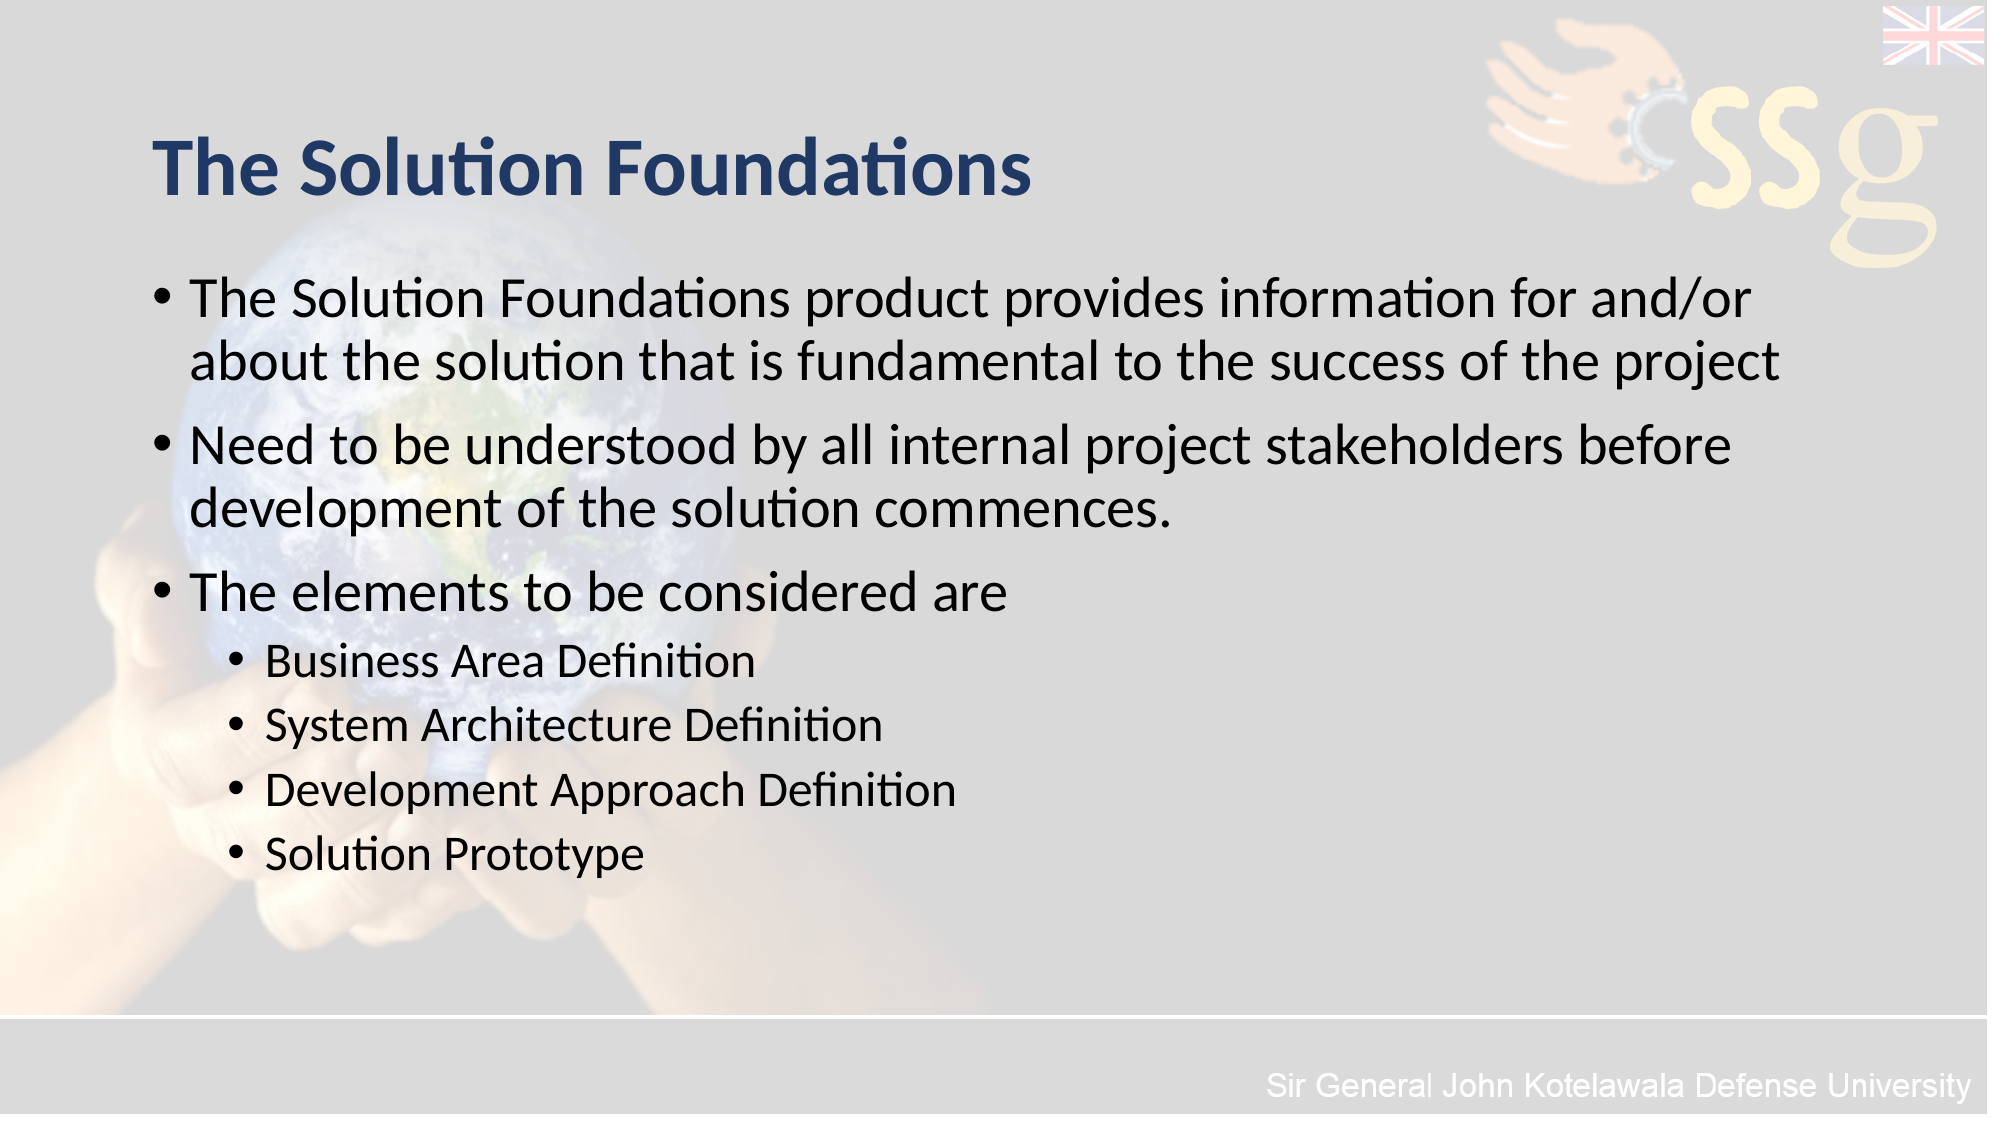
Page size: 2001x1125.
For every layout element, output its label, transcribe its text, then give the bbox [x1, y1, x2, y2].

list The Solution Foundations product provides information for and/or about the solution that is fundamental to the success of the project Need to be understood by all internal project stakeholders before development of the solution commences. The elements to be considered are Business Area Definition System Architecture Definition Development Approach Definition Solution Prototype [137, 260, 1863, 974]
title The Solution Foundations [137, 59, 1863, 260]
